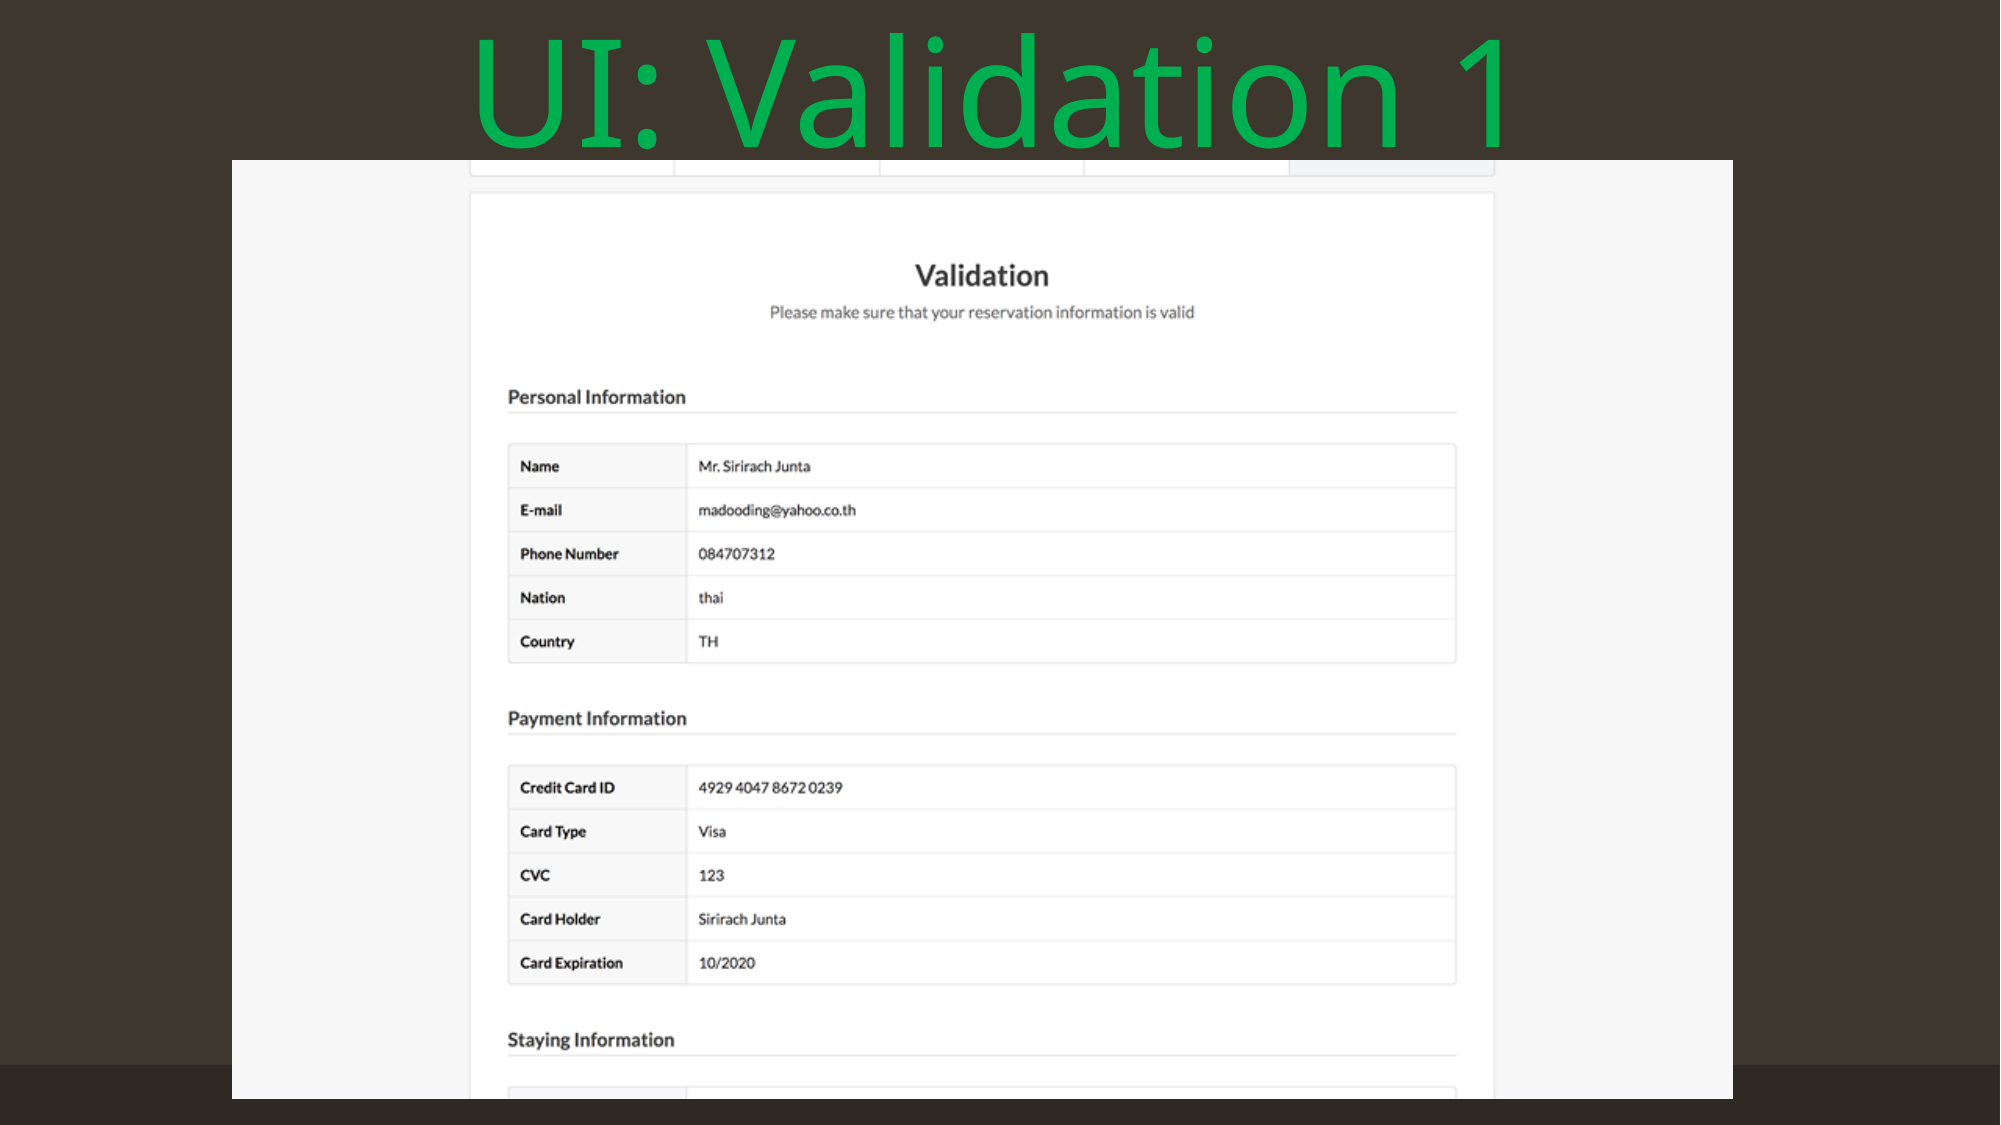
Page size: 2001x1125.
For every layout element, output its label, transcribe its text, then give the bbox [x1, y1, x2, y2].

title UI: Validation 1 [0, 0, 2000, 188]
picture [232, 160, 1733, 1099]
